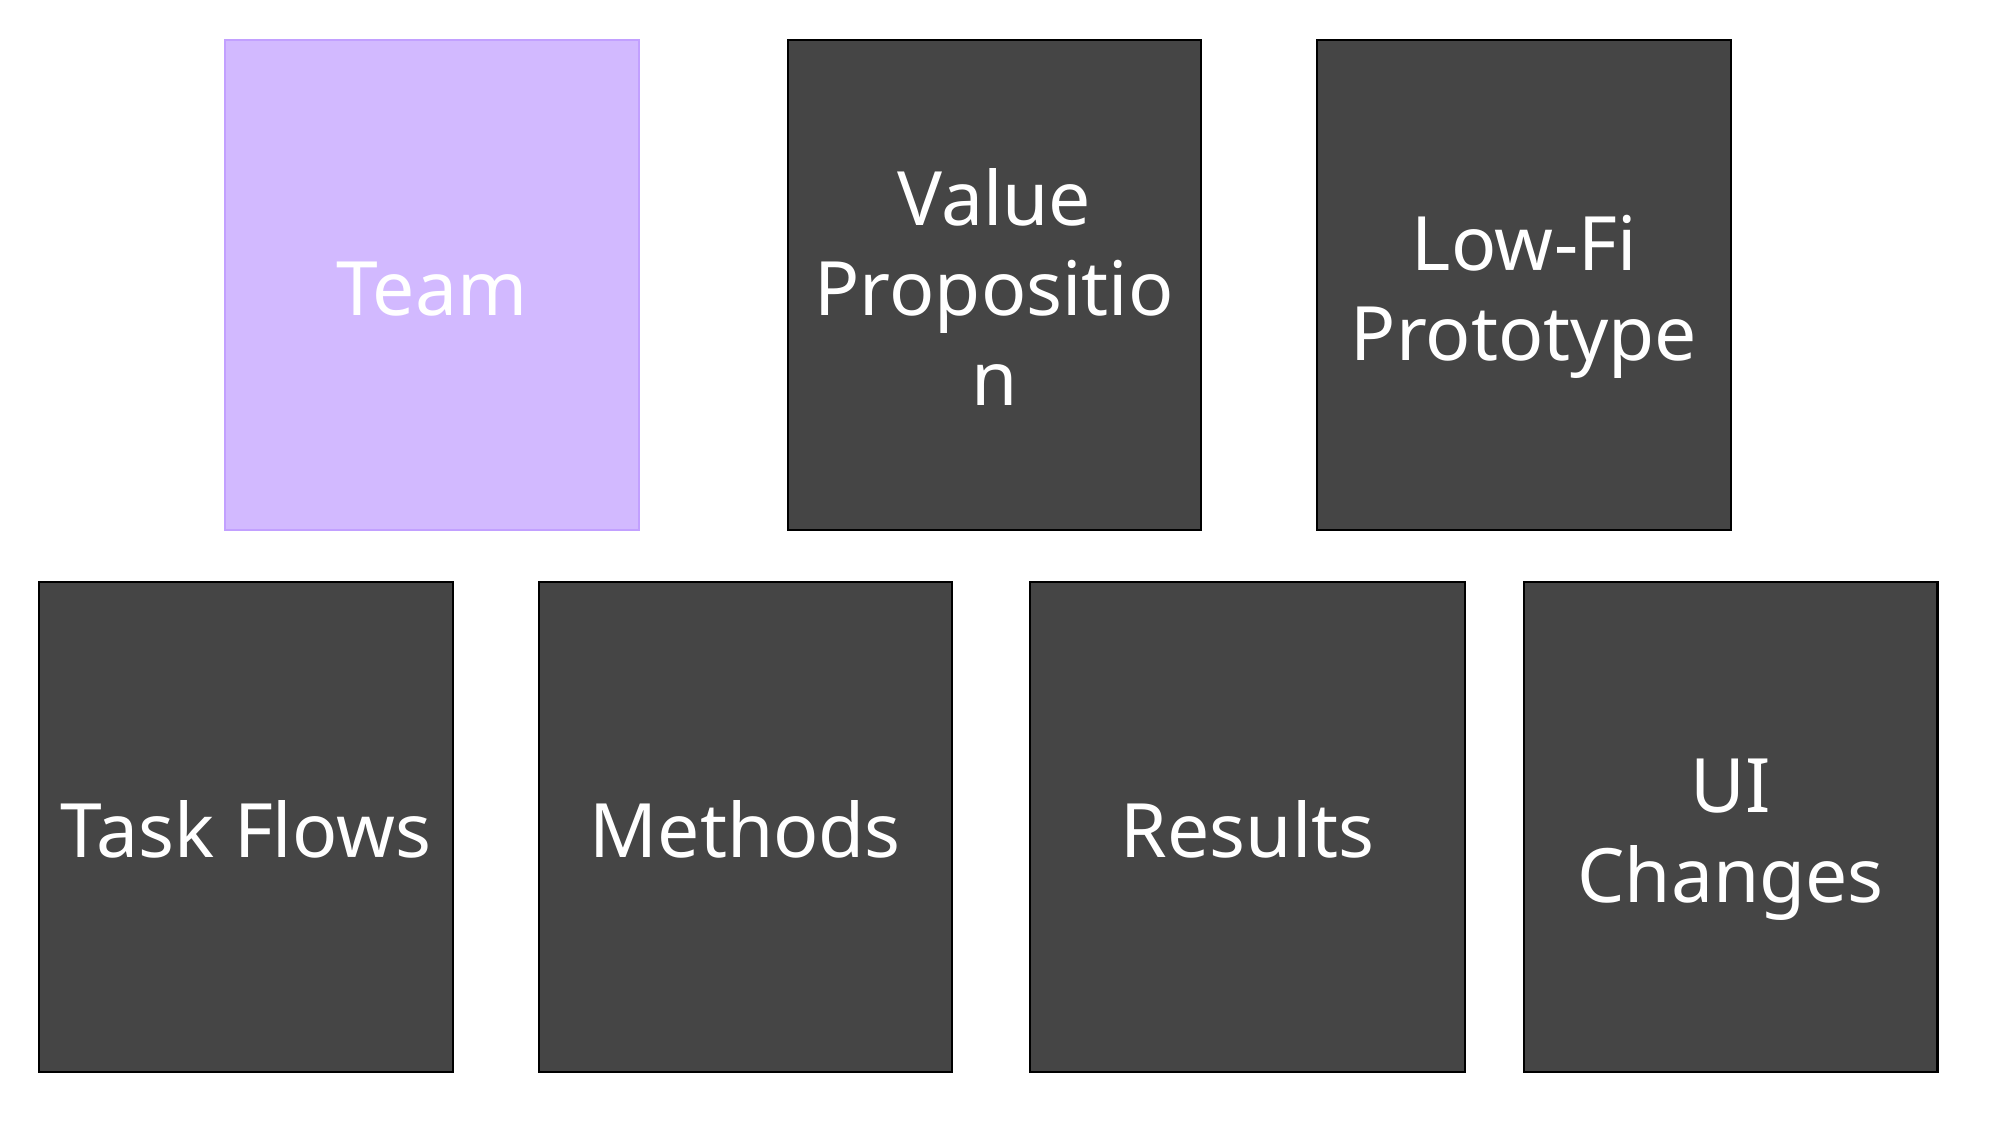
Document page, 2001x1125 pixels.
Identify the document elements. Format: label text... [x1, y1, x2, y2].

text_box Methods [538, 581, 953, 1073]
text_box Value Proposition [787, 39, 1202, 531]
text_box Task Flows [38, 581, 454, 1073]
text_box Low-Fi Prototype [1316, 39, 1732, 531]
text_box Results [1029, 581, 1466, 1073]
text_box Team [224, 39, 640, 531]
text_box UI Changes [1523, 581, 1939, 1073]
